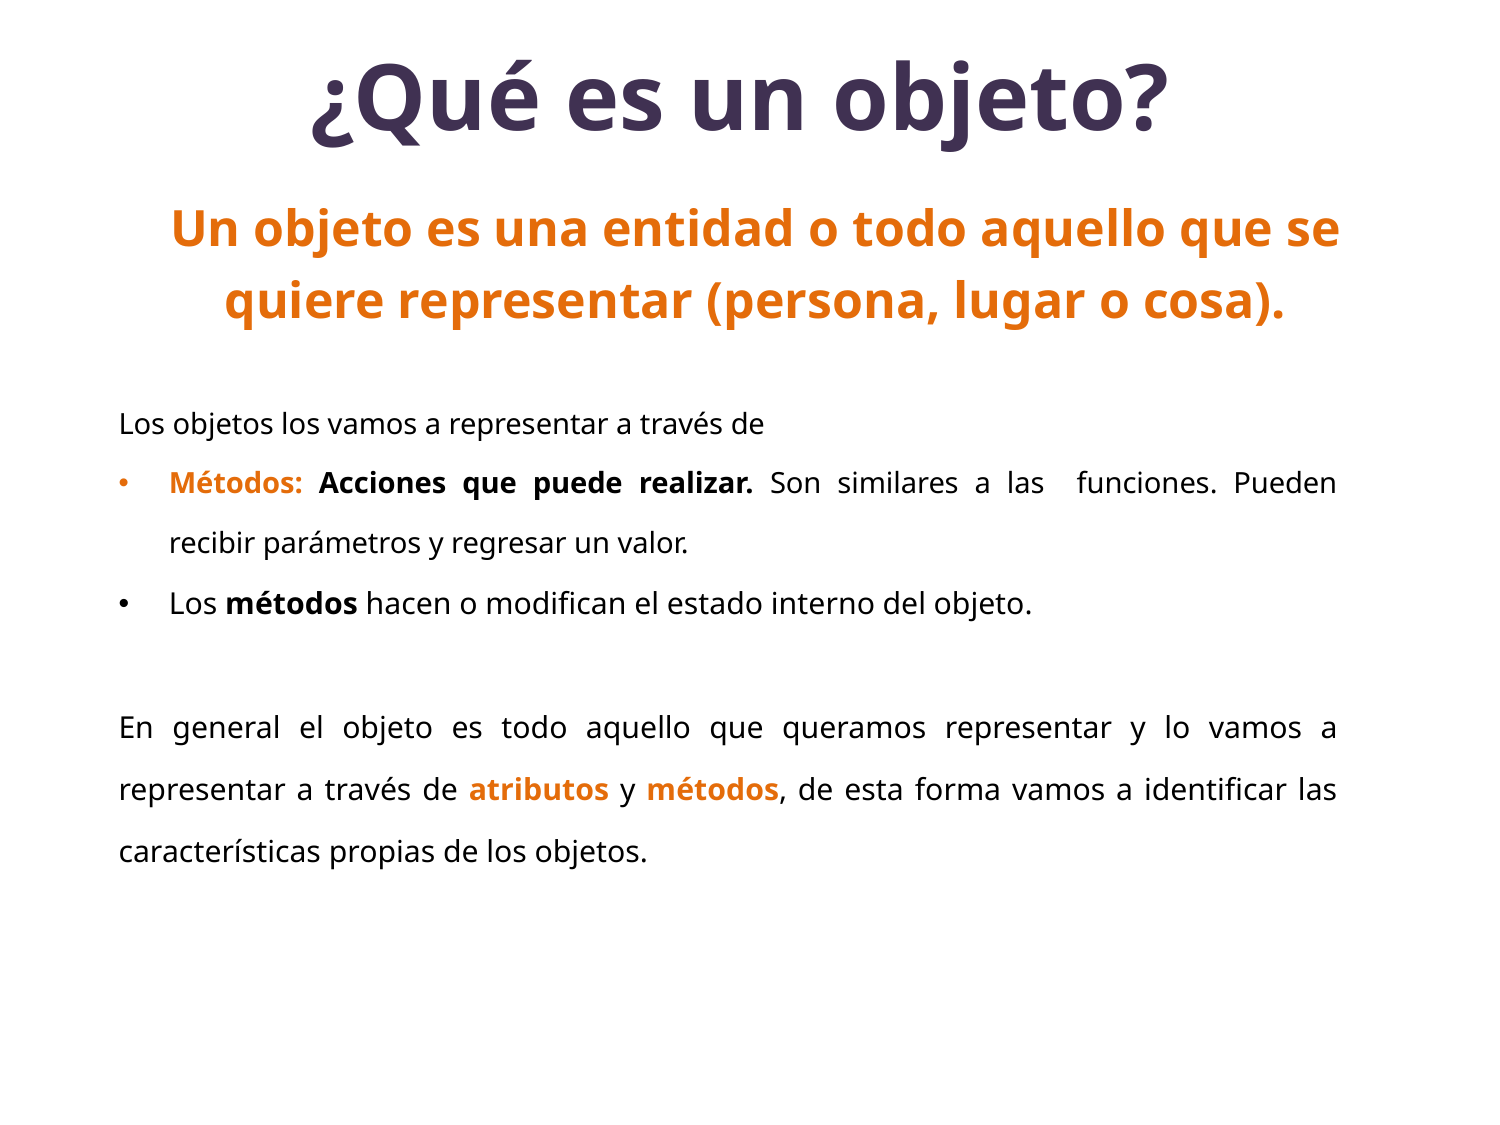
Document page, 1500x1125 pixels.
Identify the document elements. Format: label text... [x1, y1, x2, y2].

list Los objetos los vamos a representar a través de Métodos: Acciones que puede realizar. Son similares a las funciones. Pueden recibir parámetros y regresar un valor. Los métodos hacen o modifican el estado interno del objeto. En general el objeto es todo aquello que queramos representar y lo vamos a representar a través de atributos y métodos, de esta forma vamos a identificar las características propias de los objetos. [103, 373, 1353, 882]
text_box Un objeto es una entidad o todo aquello que se quiere representar (persona, lugar o cosa). [107, 149, 1404, 337]
title ¿Qué es un objeto? [151, 0, 1329, 149]
